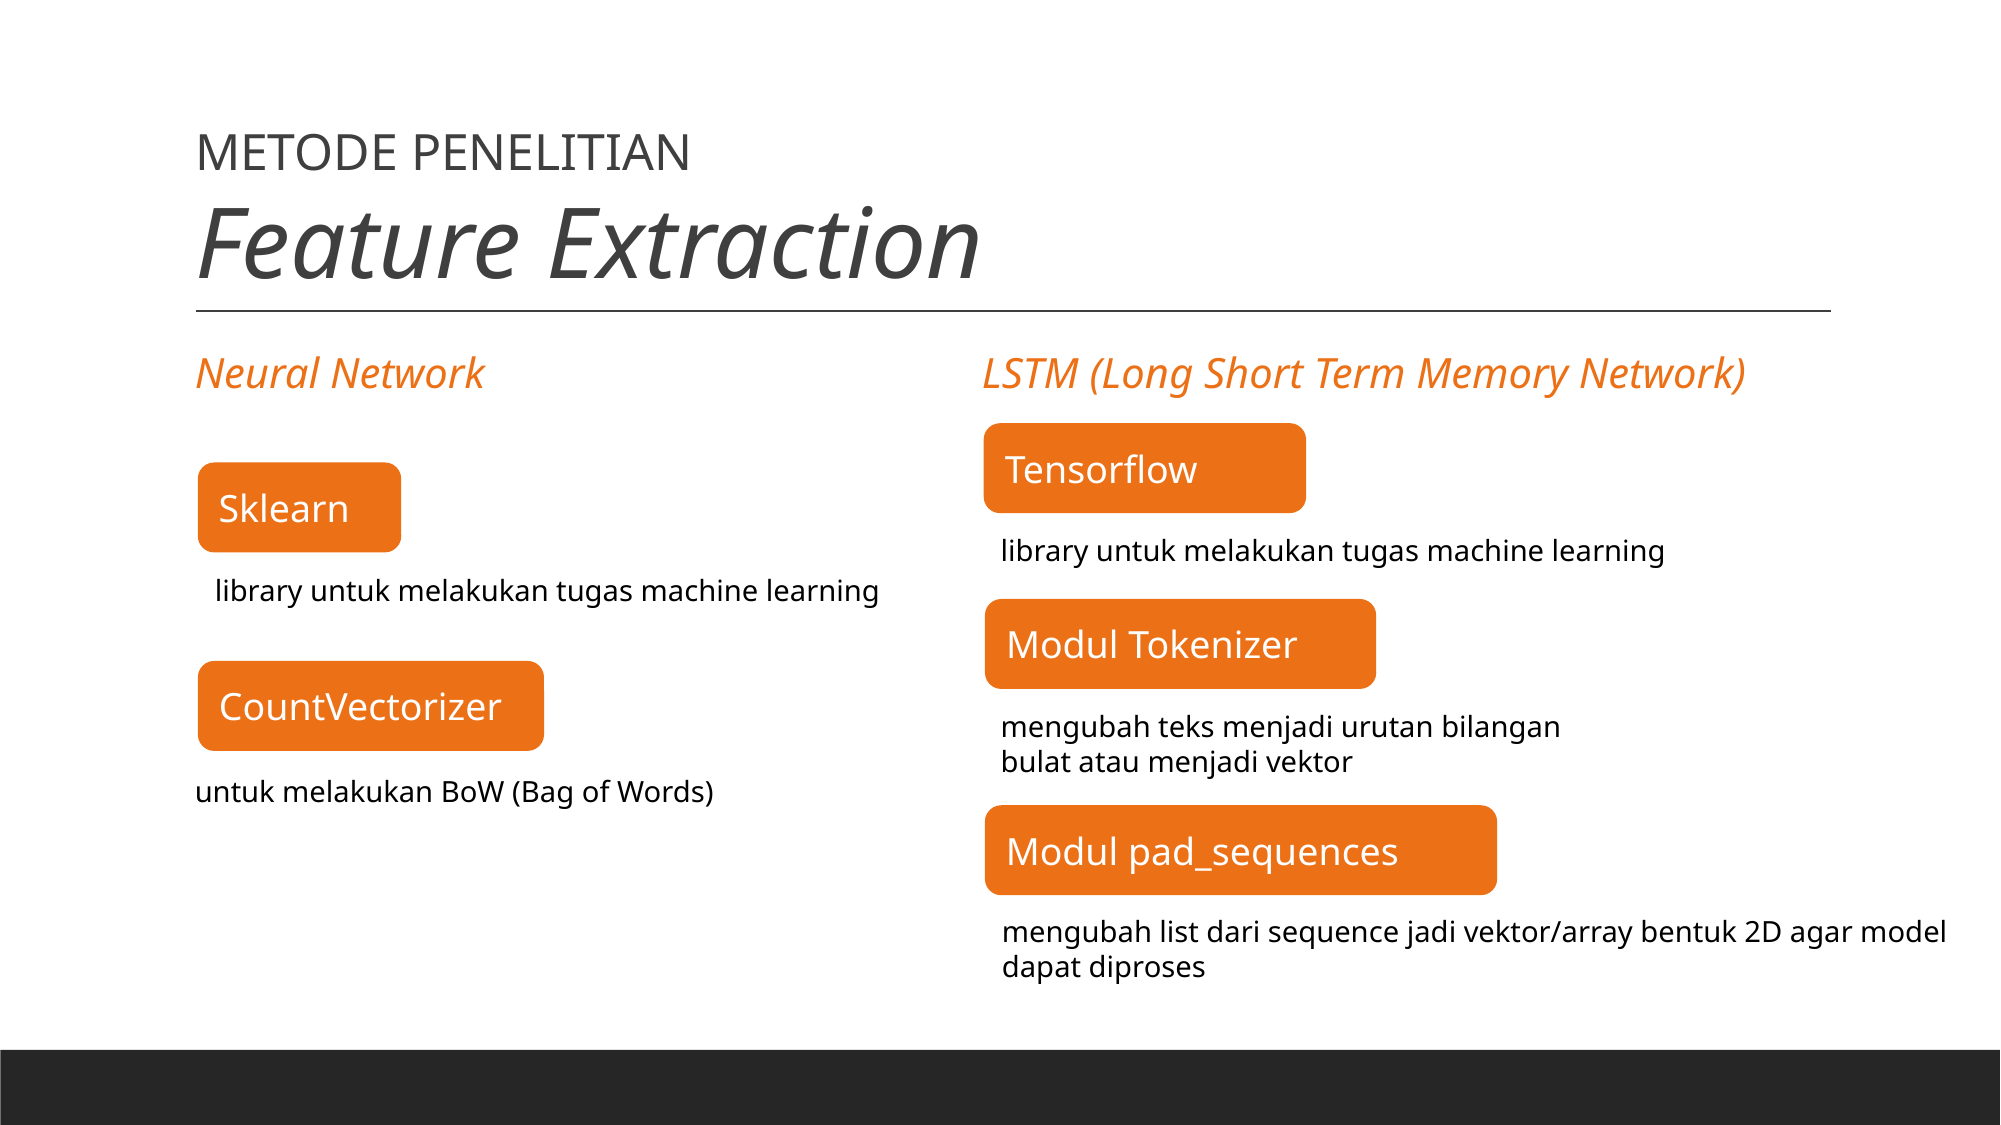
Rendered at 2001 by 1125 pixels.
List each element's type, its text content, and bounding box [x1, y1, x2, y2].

title METODE PENELITIAN Feature Extraction [180, 67, 1830, 306]
text_box CountVectorizer [197, 660, 545, 751]
text_box LSTM (Long Short Term Memory Network) [967, 339, 2000, 404]
text_box mengubah list dari sequence jadi vektor/array bentuk 2D agar model dapat diproses [987, 906, 1987, 992]
text_box Modul pad_sequences [984, 805, 1498, 896]
text_box untuk melakukan BoW (Bag of Words) [180, 765, 983, 816]
text_box Modul Tokenizer [984, 598, 1377, 689]
text_box library untuk melakukan tugas machine learning [199, 564, 1038, 615]
text_box mengubah teks menjadi urutan bilangan bulat atau menjadi vektor [985, 701, 1649, 786]
text_box Sklearn [197, 462, 402, 553]
text_box library untuk melakukan tugas machine learning [985, 525, 1824, 575]
text_box Neural Network [180, 339, 644, 405]
text_box Tensorflow [983, 423, 1307, 514]
